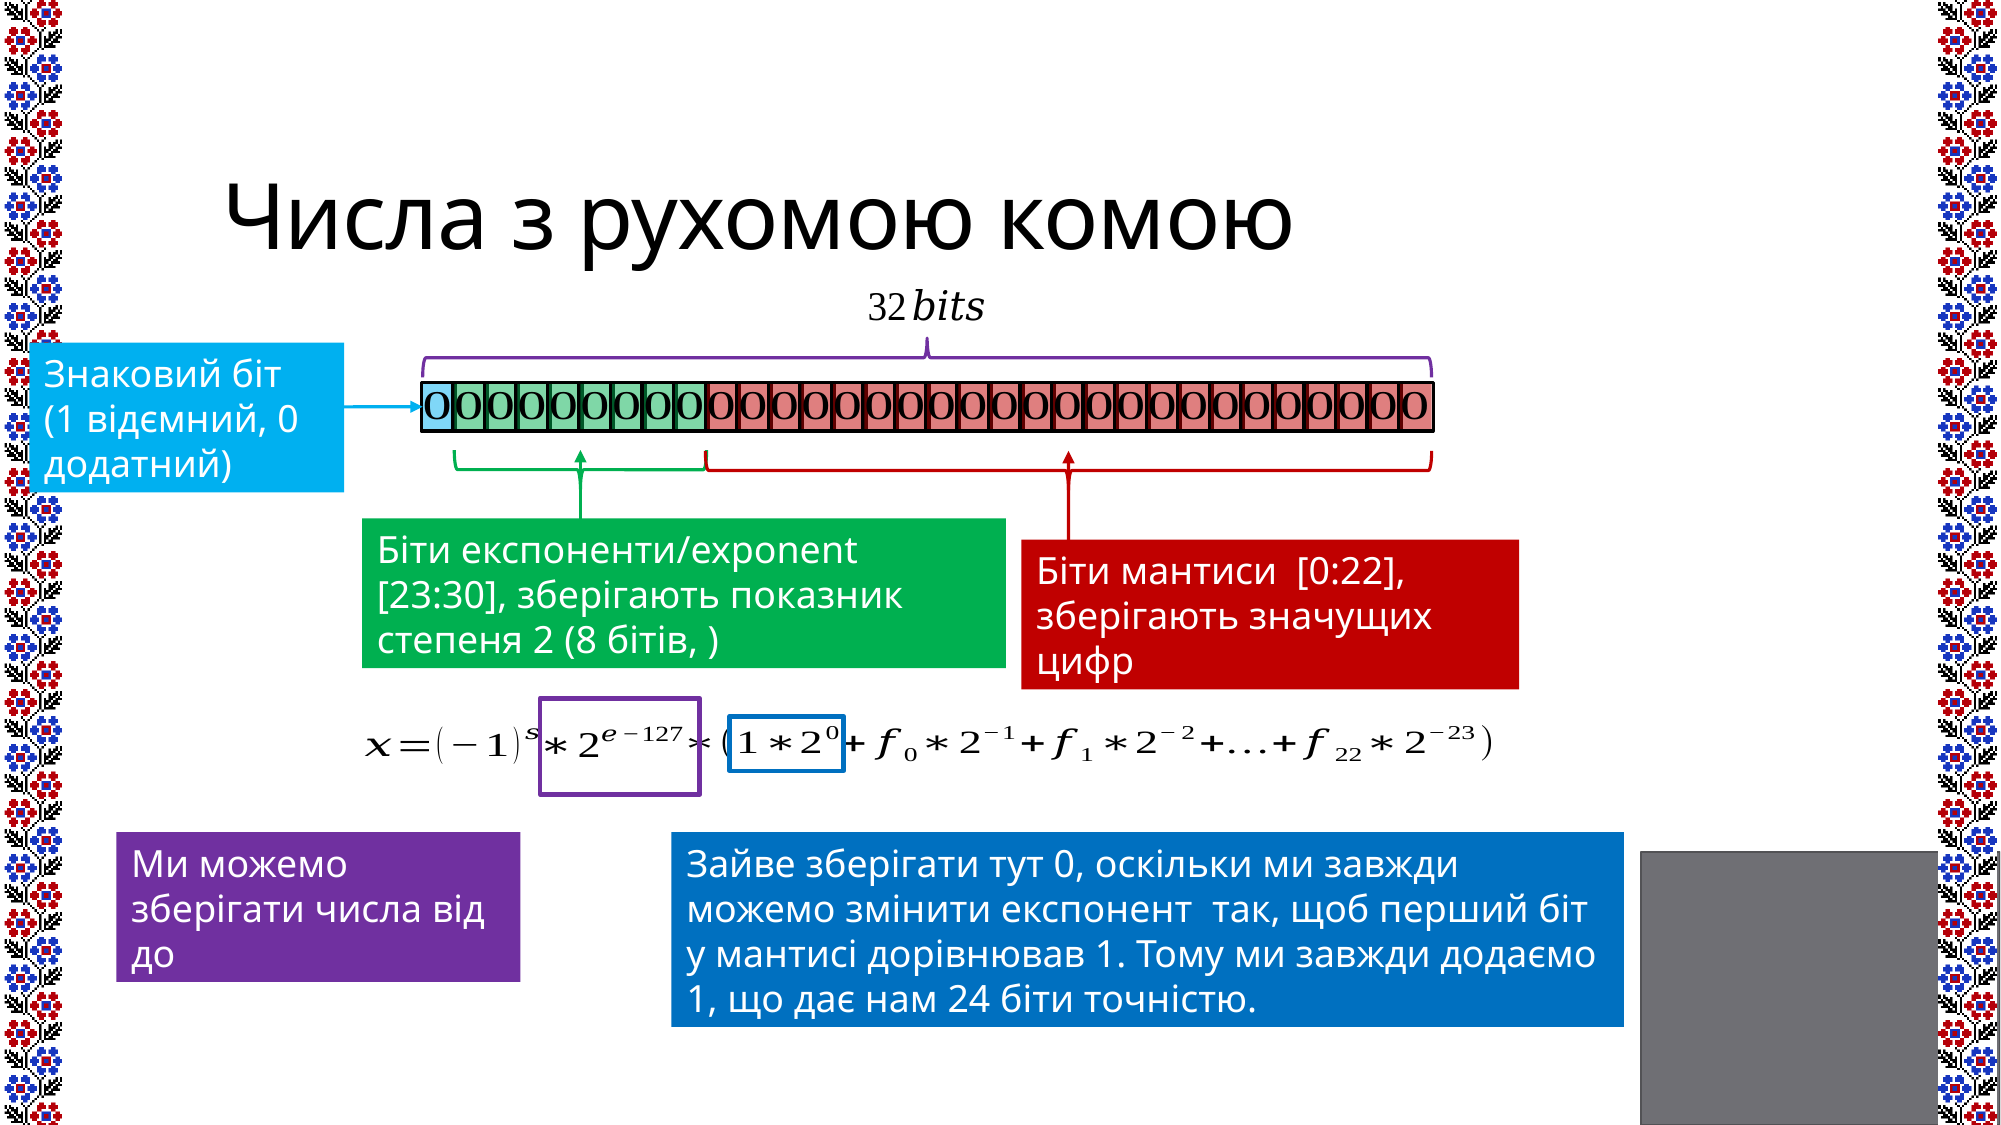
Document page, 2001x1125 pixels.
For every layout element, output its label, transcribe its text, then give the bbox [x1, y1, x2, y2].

title Числа з рухомою комою [206, 60, 1797, 278]
text_box [539, 697, 701, 796]
text_box [581, 450, 706, 477]
picture [4, 0, 62, 1125]
text_box [1069, 450, 1433, 474]
text_box [453, 450, 579, 478]
text_box [421, 337, 1433, 378]
picture [1938, 0, 1997, 1125]
text_box [704, 450, 1068, 473]
text_box [729, 715, 845, 772]
